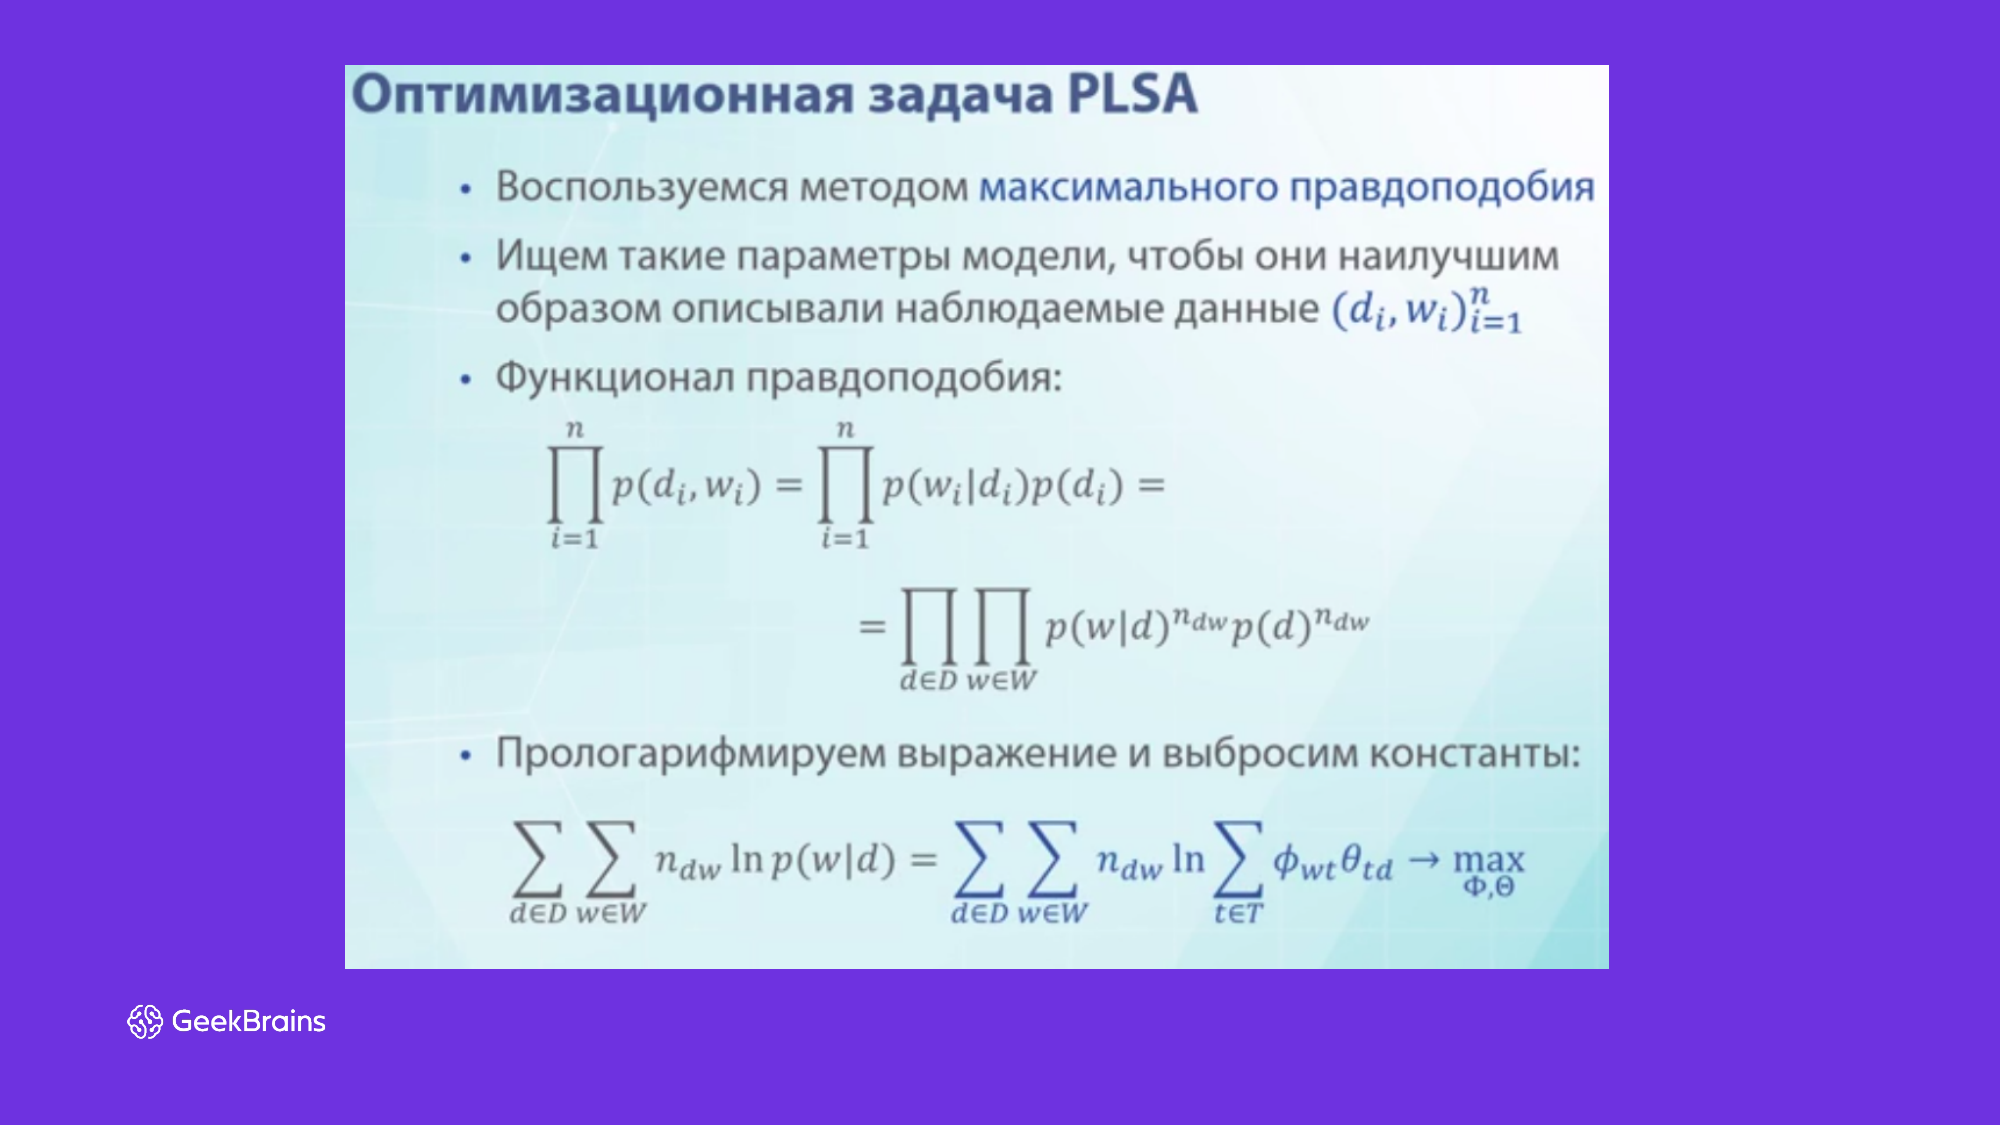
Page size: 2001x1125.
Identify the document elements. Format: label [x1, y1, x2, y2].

picture [127, 1003, 326, 1040]
picture [345, 65, 1609, 969]
